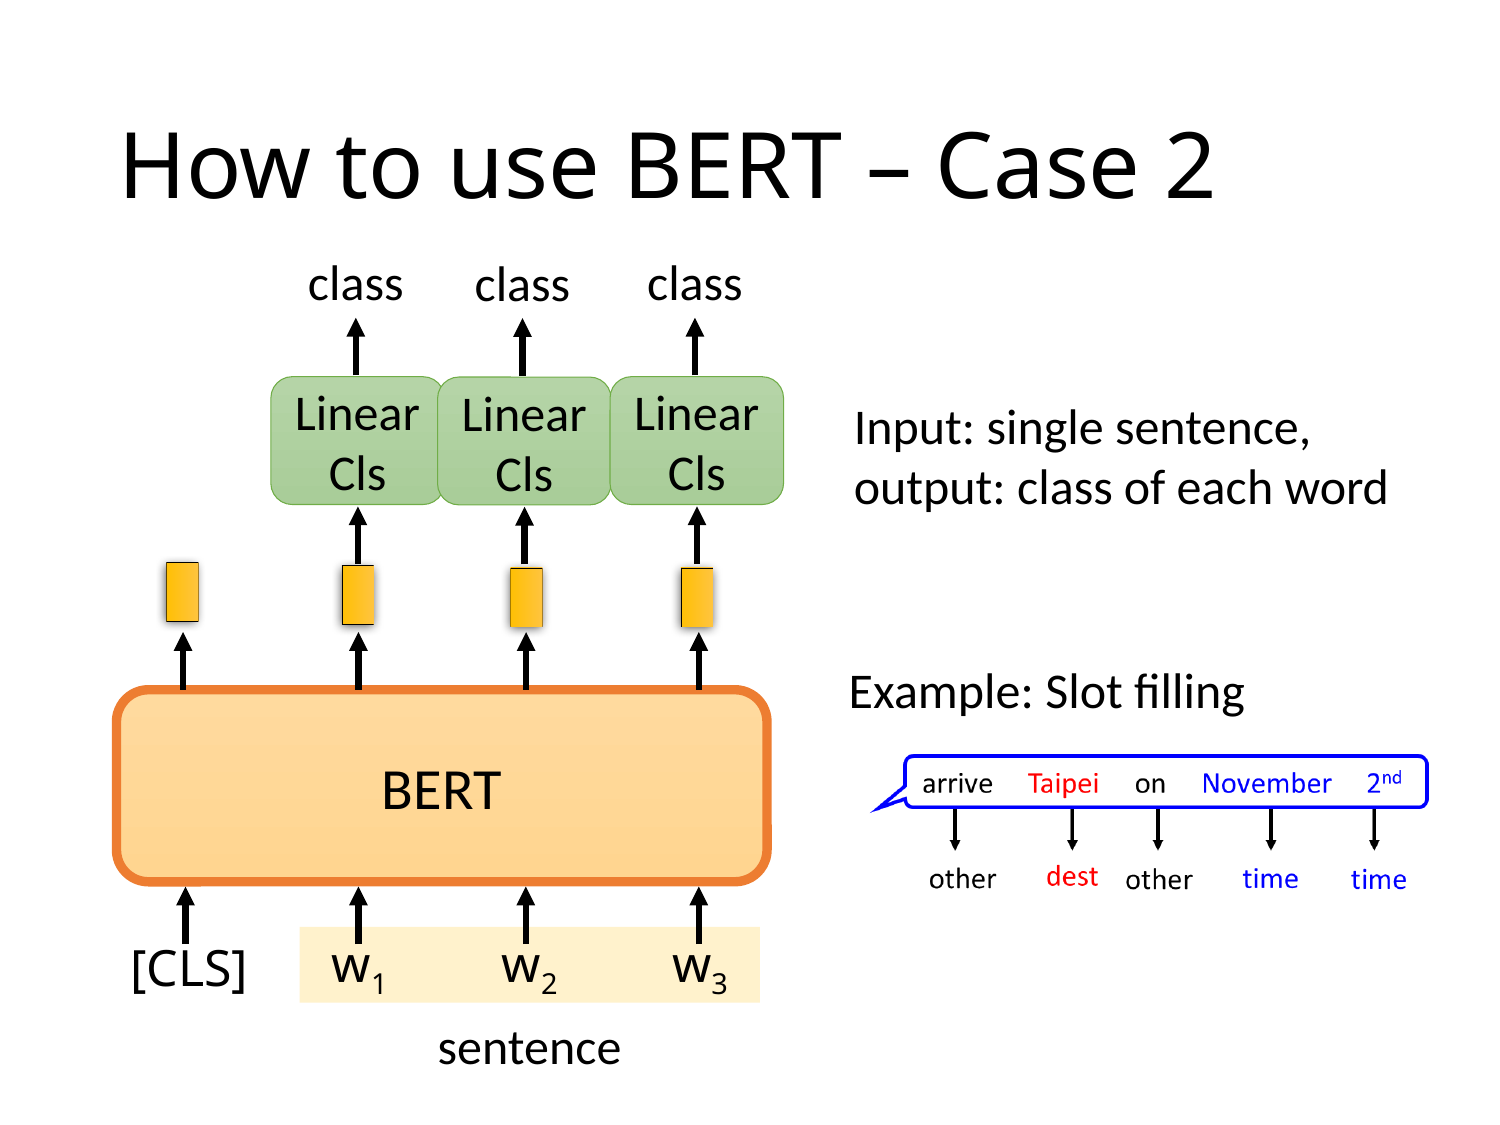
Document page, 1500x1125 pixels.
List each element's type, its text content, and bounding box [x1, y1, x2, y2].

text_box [270, 243, 437, 565]
text_box w1 [268, 924, 438, 1008]
text_box Example: Slot filling [833, 651, 1366, 726]
title How to use BERT – Case 2 [103, 59, 1397, 278]
text_box w3 [608, 924, 791, 1008]
text_box BERT [115, 689, 768, 883]
text_box sentence [404, 1007, 655, 1082]
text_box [610, 243, 784, 565]
text_box [166, 562, 199, 622]
text_box [341, 565, 374, 625]
text_box [CLS] [98, 929, 268, 1004]
text_box [510, 567, 543, 627]
picture [857, 747, 1448, 899]
text_box Input: single sentence, output: class of each word [839, 386, 1500, 522]
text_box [437, 243, 610, 565]
text_box [680, 567, 713, 627]
text_box w2 [438, 924, 608, 1007]
